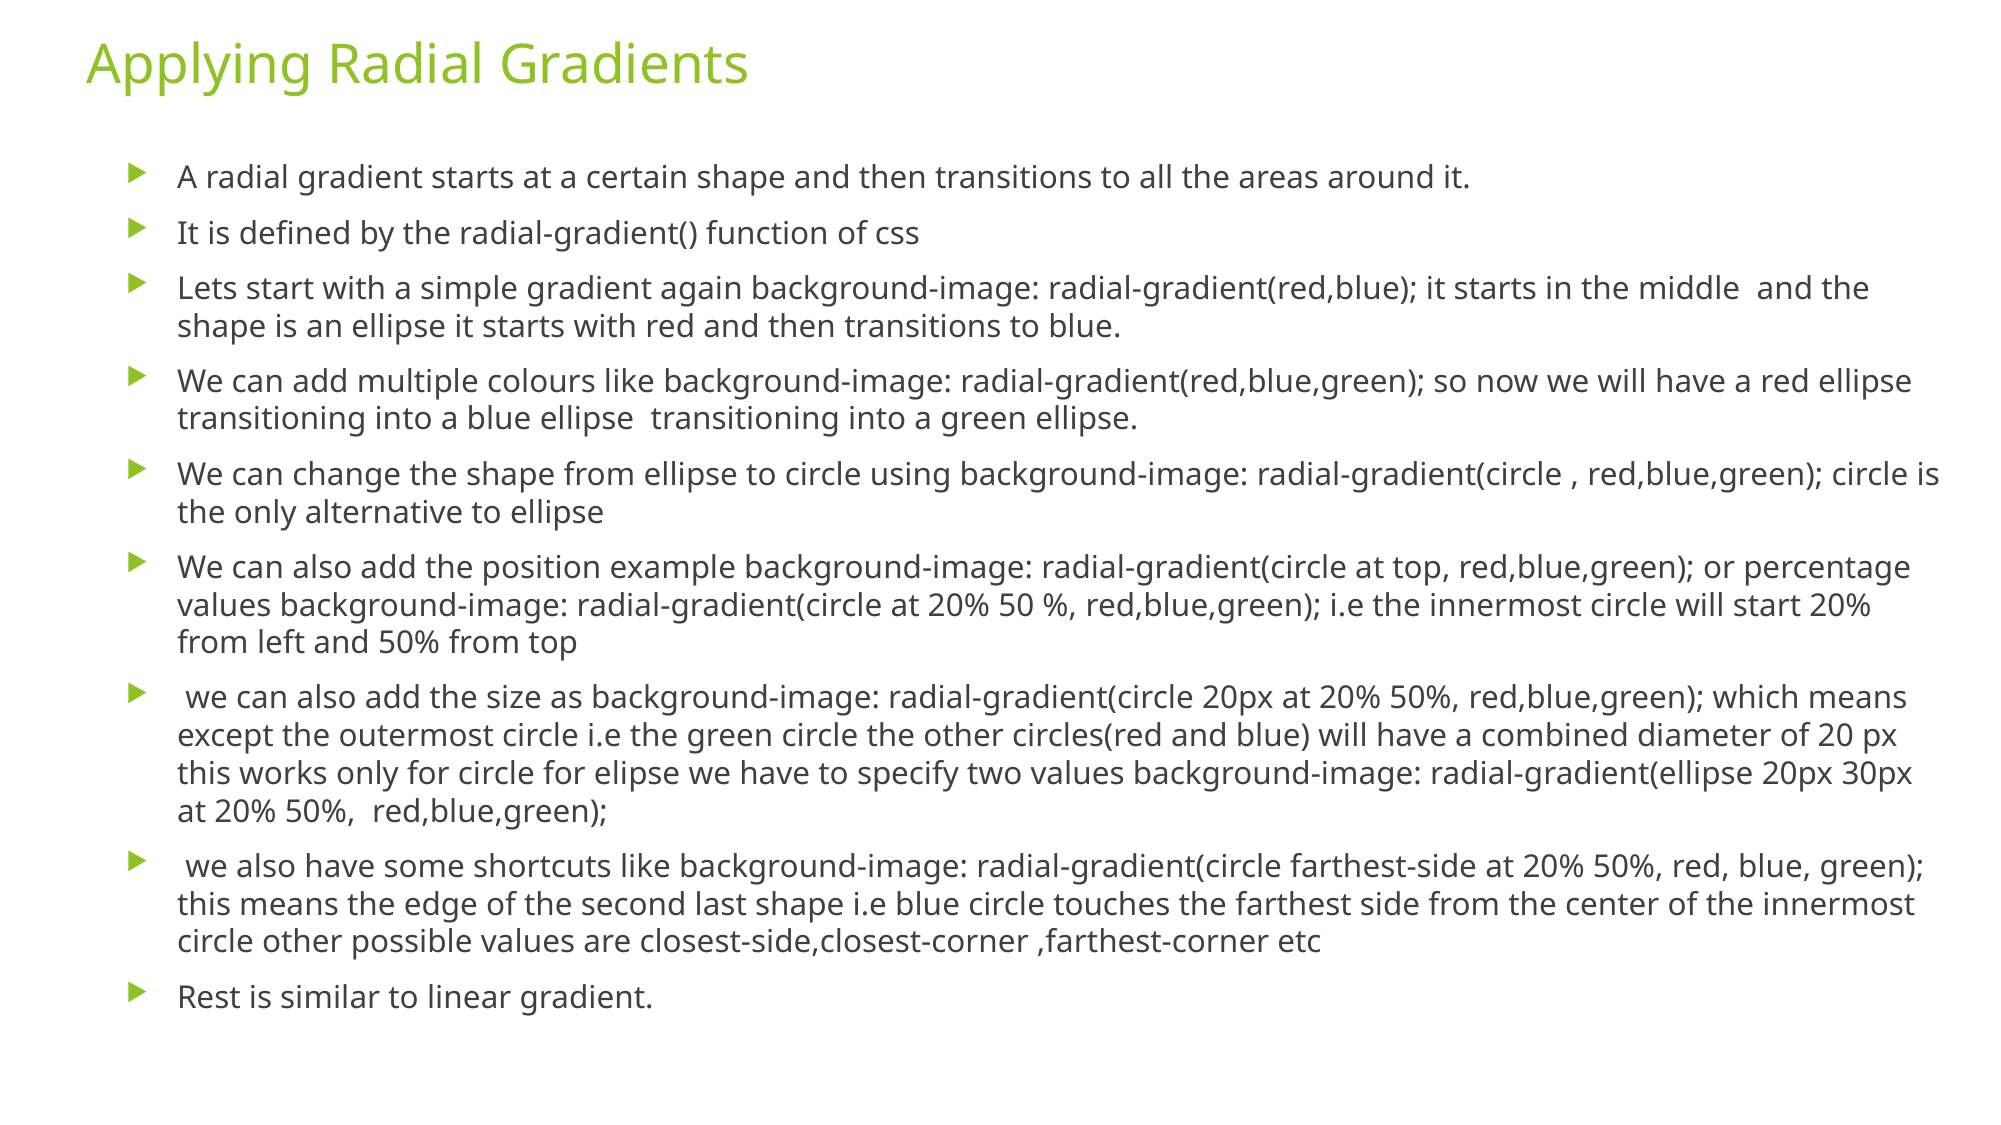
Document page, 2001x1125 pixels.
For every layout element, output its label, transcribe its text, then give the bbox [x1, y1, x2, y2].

list A radial gradient starts at a certain shape and then transitions to all the areas around it. It is defined by the radial-gradient() function of css Lets start with a simple gradient again background-image: radial-gradient(red,blue); it starts in the middle and the shape is an ellipse it starts with red and then transitions to blue. We can add multiple colours like background-image: radial-gradient(red,blue,green); so now we will have a red ellipse transitioning into a blue ellipse transitioning into a green ellipse. We can change the shape from ellipse to circle using background-image: radial-gradient(circle , red,blue,green); circle is the only alternative to ellipse We can also add the position example background-image: radial-gradient(circle at top, red,blue,green); or percentage values background-image: radial-gradient(circle at 20% 50 %, red,blue,green); i.e the innermost circle will start 20% from left and 50% from top we can also add the size as background-image: radial-gradient(circle 20px at 20% 50%, red,blue,green); which means except the outermost circle i.e the green circle the other circles(red and blue) will have a combined diameter of 20 px this works only for circle for elipse we have to specify two values background-image: radial-gradient(ellipse 20px 30px at 20% 50%, red,blue,green); we also have some shortcuts like background-image: radial-gradient(circle farthest-side at 20% 50%, red, blue, green); this means the edge of the second last shape i.e blue circle touches the farthest side from the center of the innermost circle other possible values are closest-side,closest-corner ,farthest-corner etc Rest is similar to linear gradient. [111, 149, 1962, 1025]
title Applying Radial Gradients [71, 21, 1483, 103]
